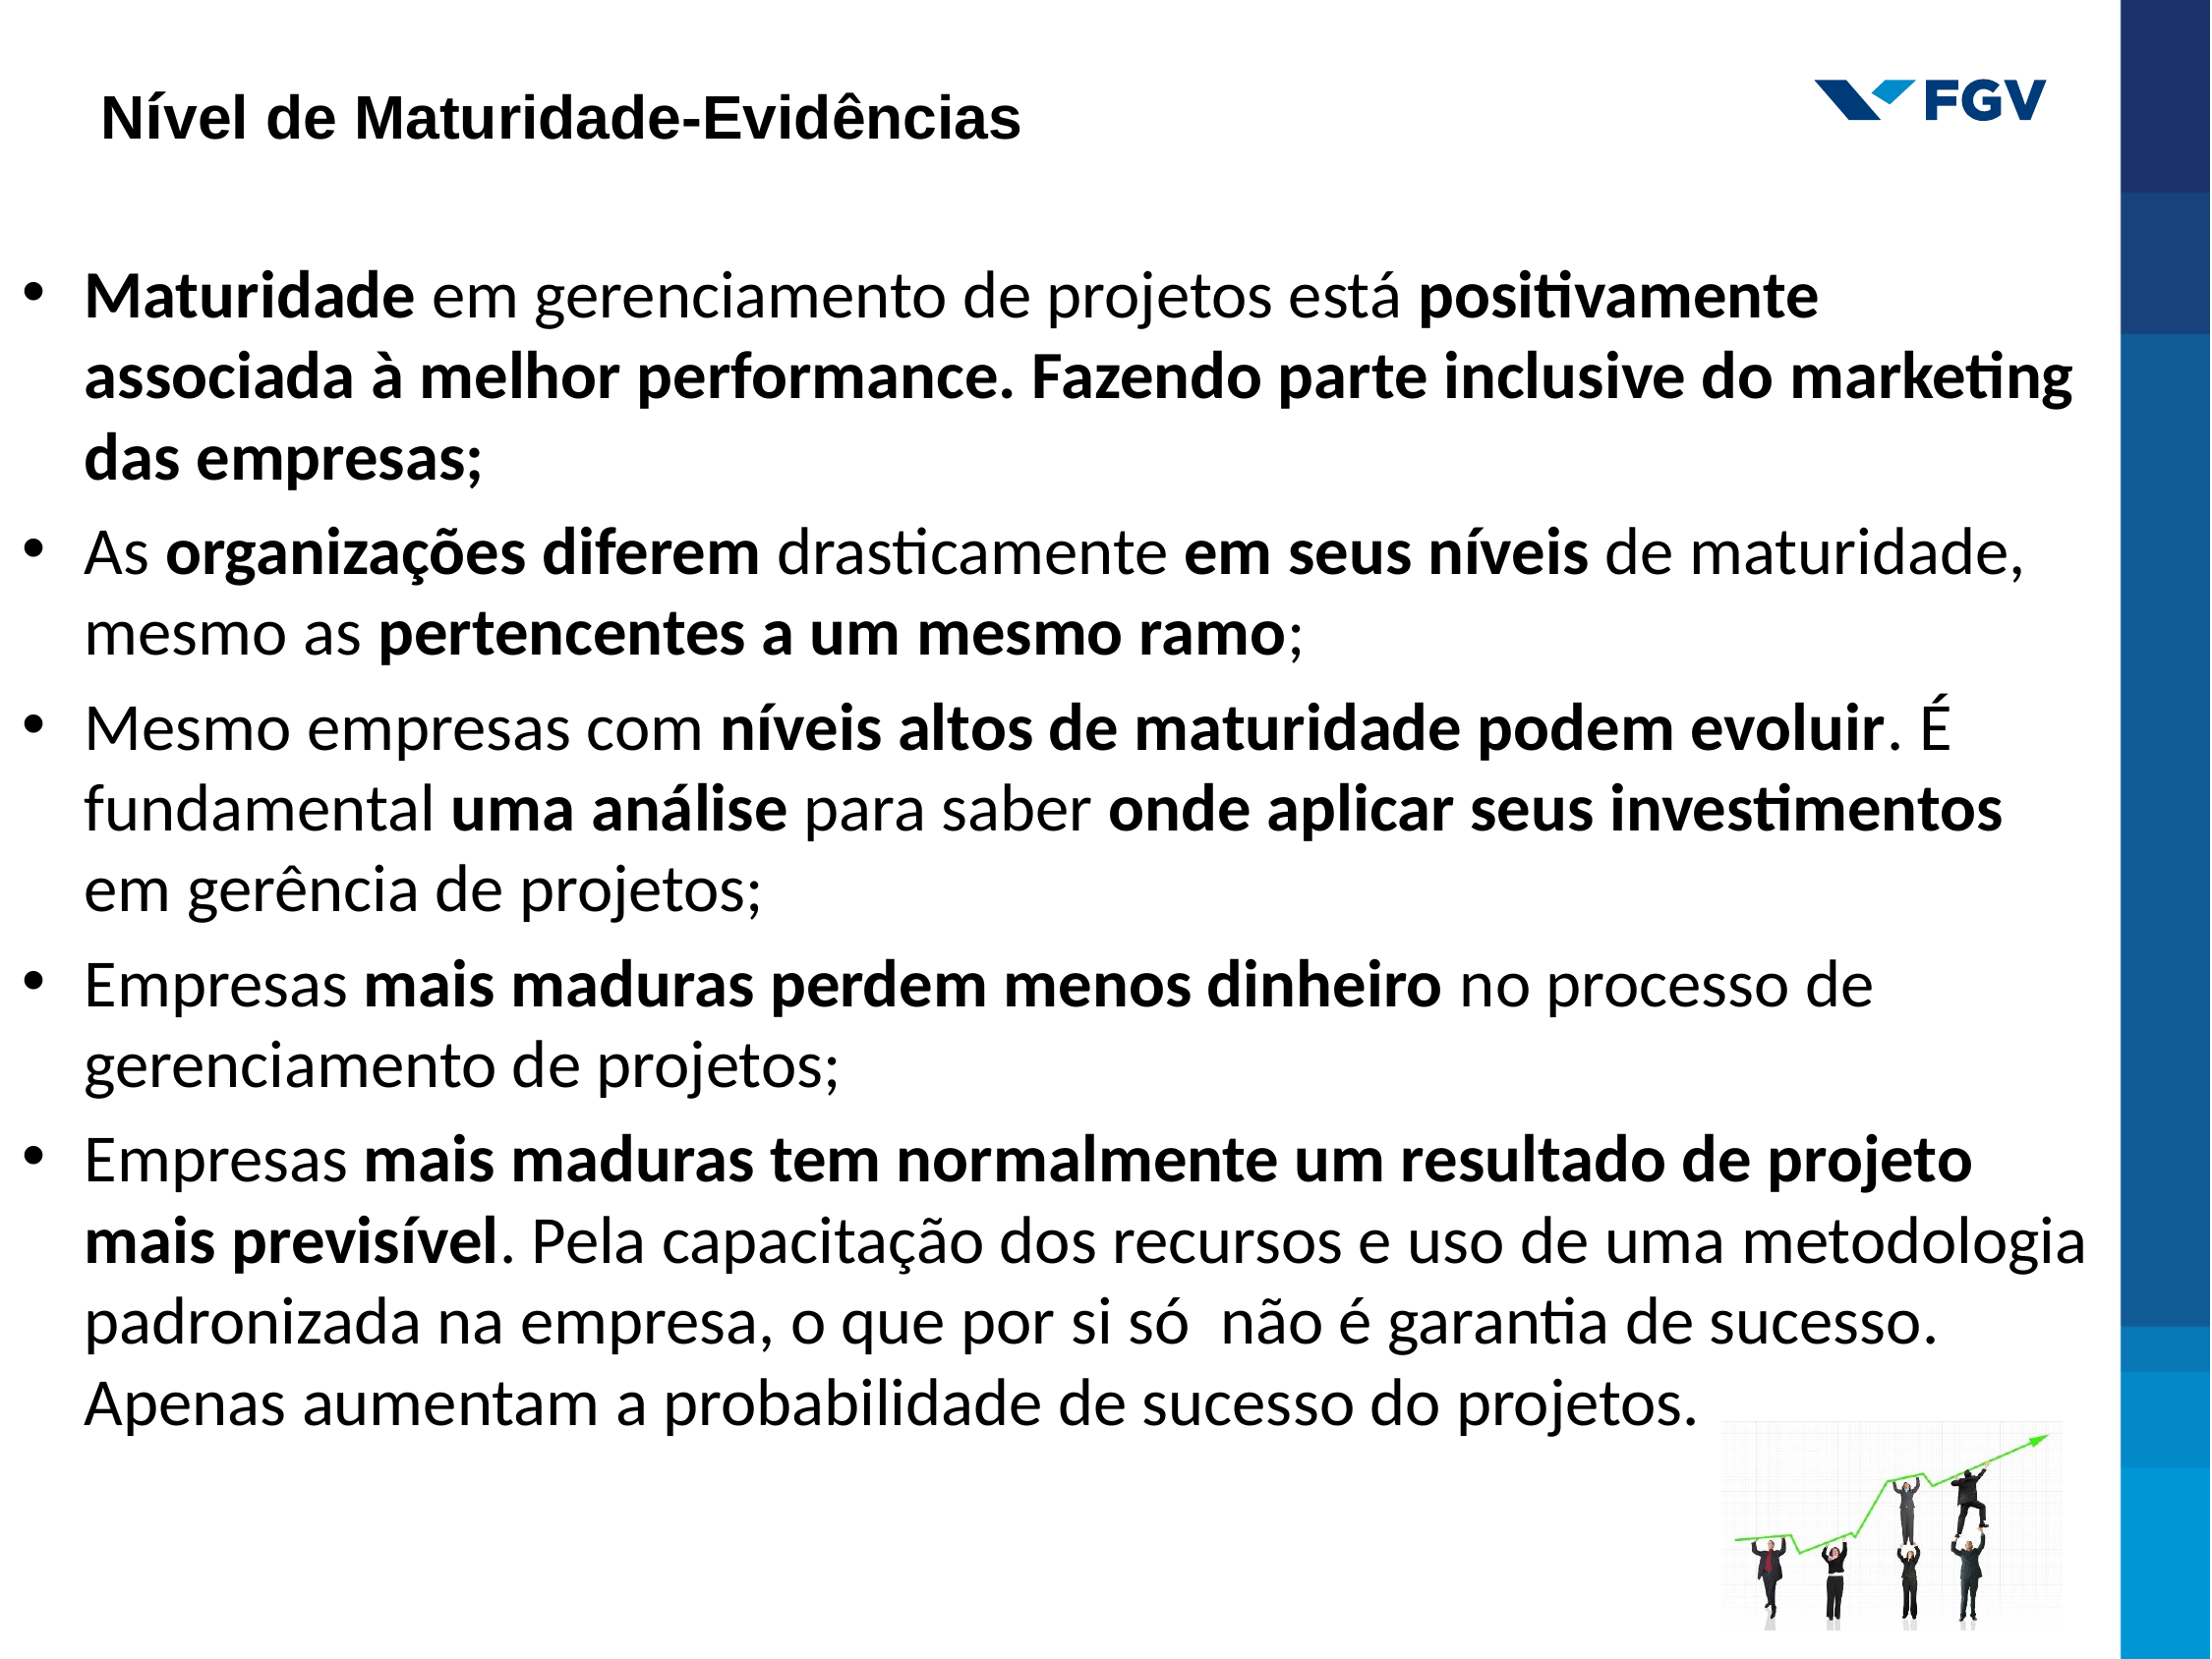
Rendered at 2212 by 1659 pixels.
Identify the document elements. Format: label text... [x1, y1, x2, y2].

picture [2, 0, 2210, 1659]
list Maturidade em gerenciamento de projetos está positivamente associada à melhor performance. Fazendo parte inclusive do marketing das empresas; As organizações diferem drasticamente em seus níveis de maturidade, mesmo as pertencentes a um mesmo ramo; Mesmo empresas com níveis altos de maturidade podem evoluir. É fundamental uma análise para saber onde aplicar seus investimentos em gerência de projetos; Empresas mais maduras perdem menos dinheiro no processo de gerenciamento de projetos; Empresas mais maduras tem normalmente um resultado de projeto mais previsível. Pela capacitação dos recursos e uso de uma metodologia padronizada na empresa, o que por si só não é garantia de sucesso. Apenas aumentam a probabilidade de sucesso do projetos. [7, 243, 2105, 1448]
title Nível de Maturidade-Evidências [78, 66, 1298, 238]
